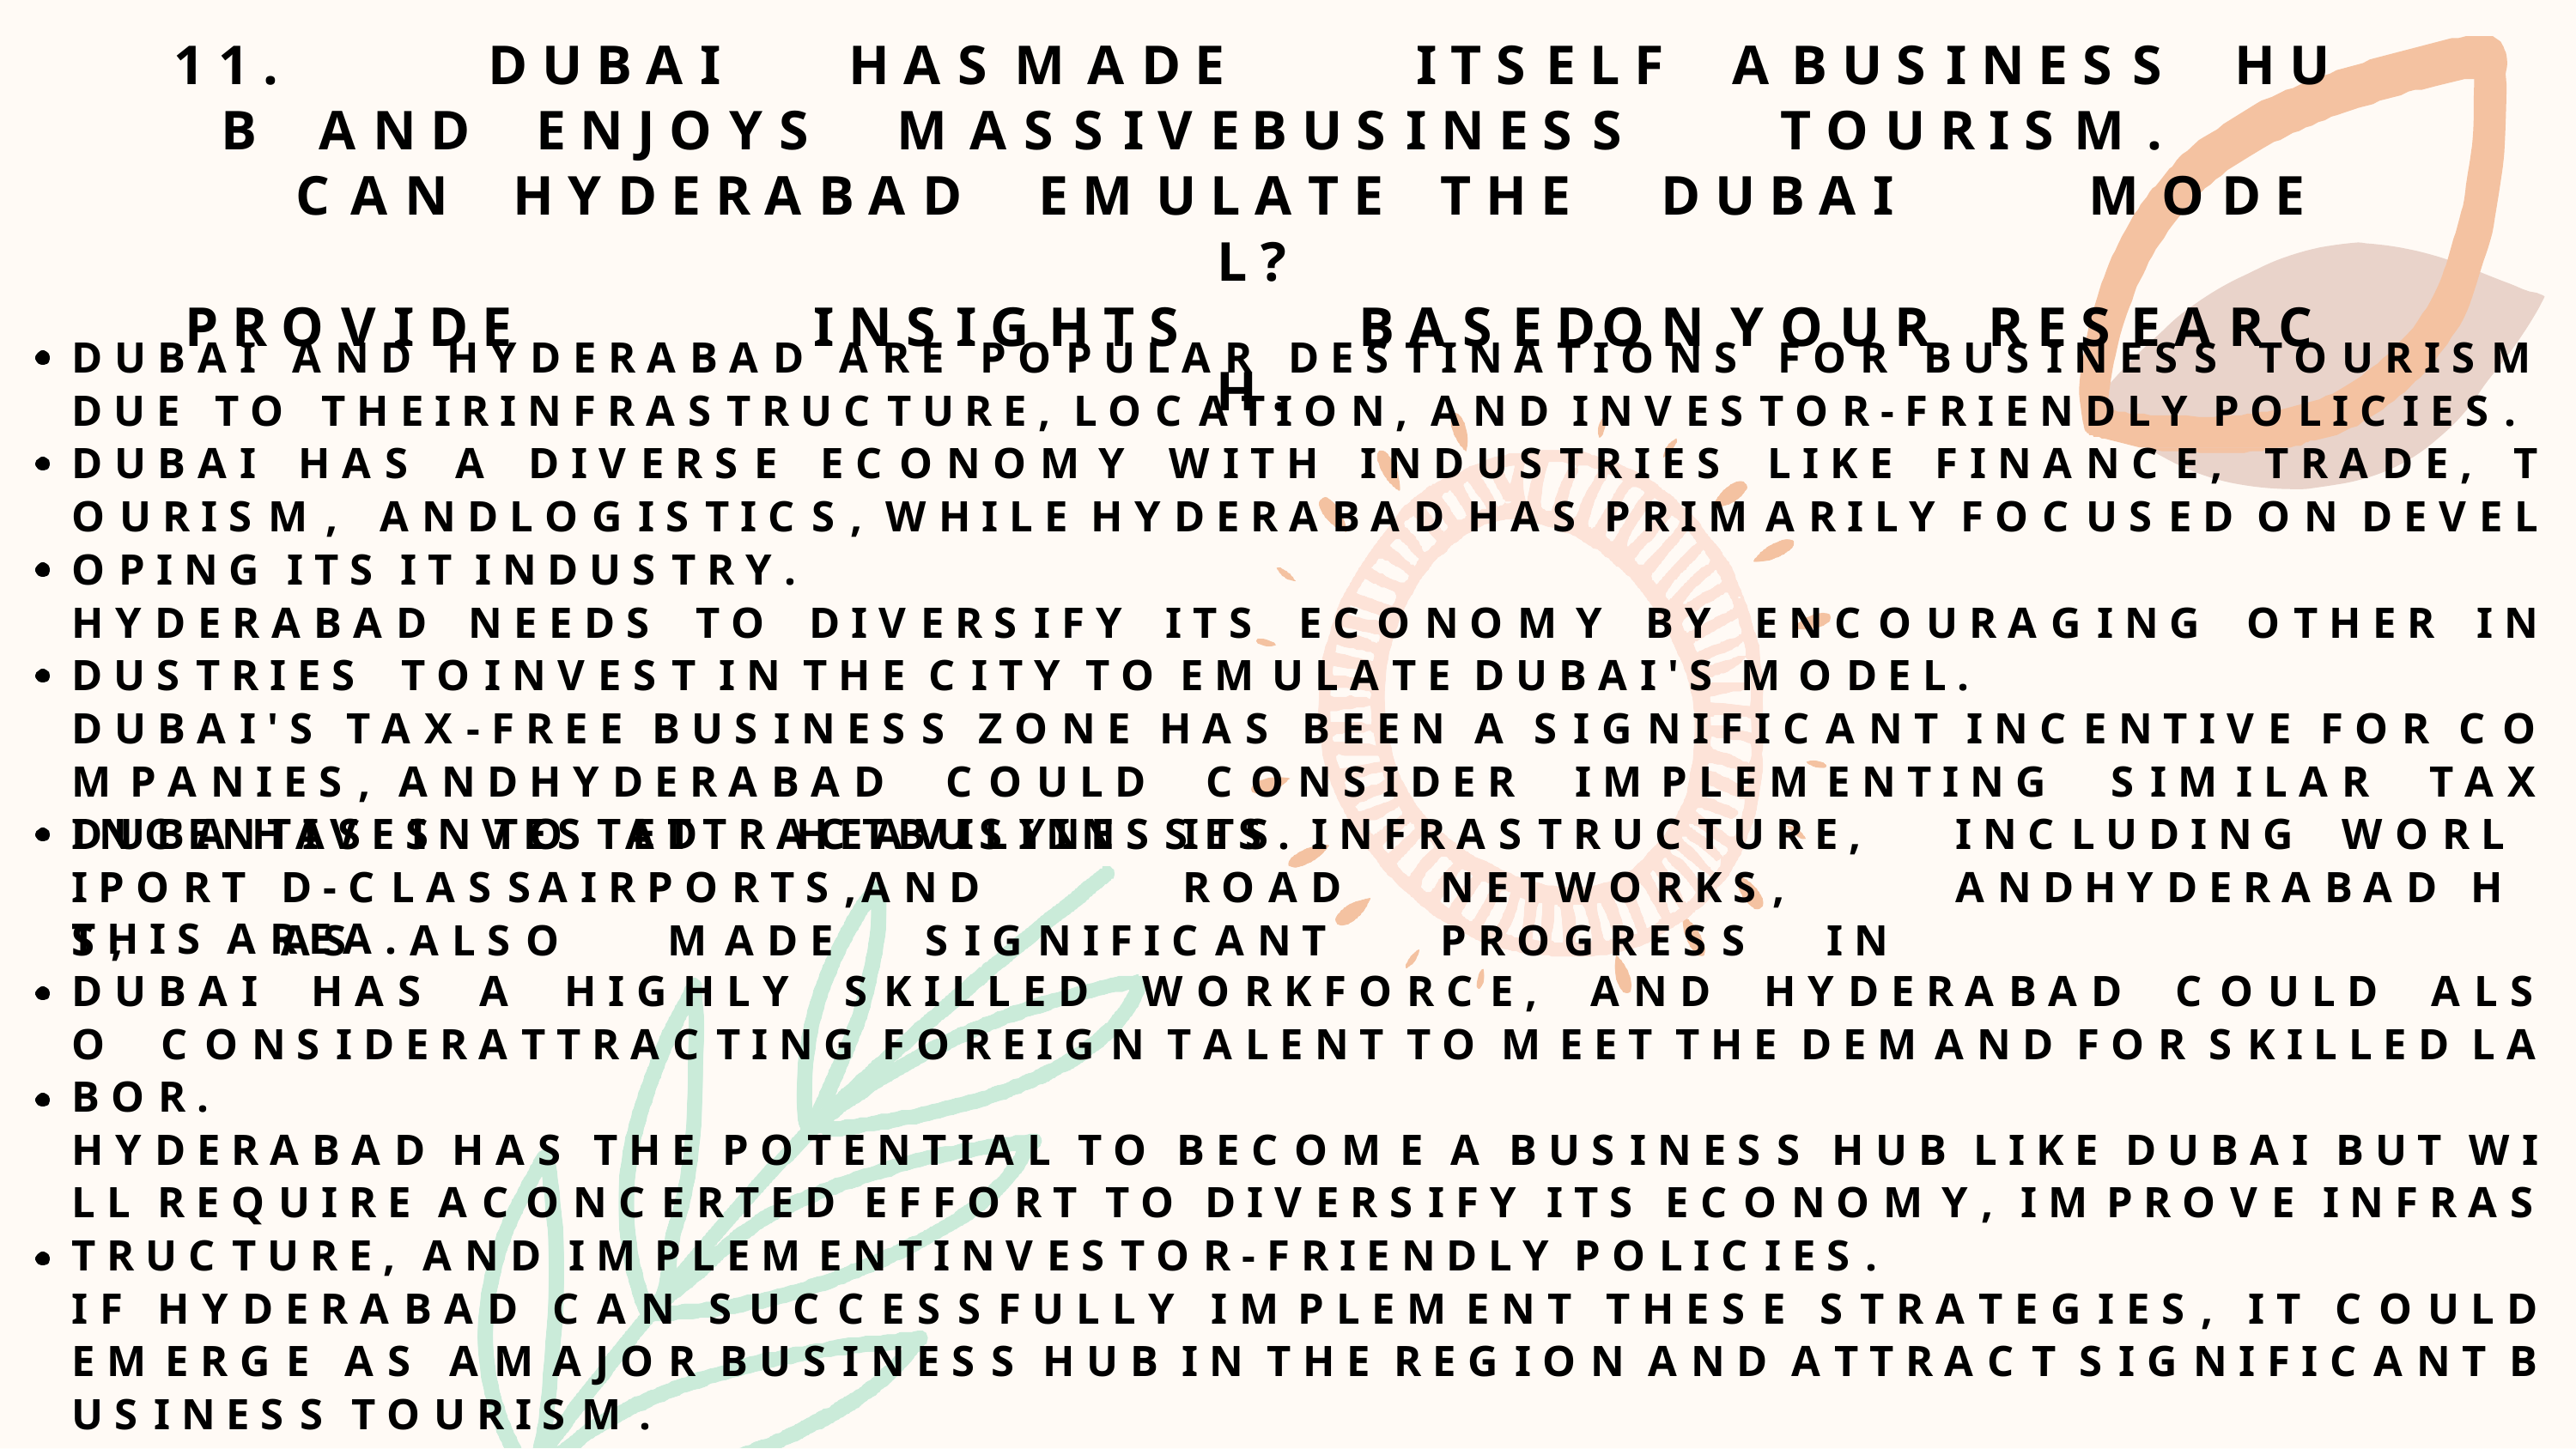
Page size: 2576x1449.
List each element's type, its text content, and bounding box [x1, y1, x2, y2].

picture [35, 456, 50, 470]
picture [1250, 413, 1832, 993]
picture [477, 866, 1148, 1448]
picture [35, 562, 50, 577]
picture [35, 1092, 50, 1106]
text_box T H I S A R E A . D U B A I H A S A H I G H L Y S K I L L E D W O R K F O R C E , A N D H Y D E R A B A D C O U L D A L S O C O N S I D E R A T T R A C T I N G F O R E I G N T A L E N T T O M E E T T H E D E M A N D F O R S K I L L E D L A B O R . H Y D E R A B A D H A S T H E P O T E N T I A L T O B E C O M E A B U S I N E S S H U B L I K E D U B A I B U T W I L L R E Q U I R E A C O N C E R T E D E F F O R T T O D I V E R S I F Y I T S E C O N O M Y , I M P R O V E I N F R A S T R U C T U R E , A N D I M P L E M E N T I N V E S T O R - F R I E N D L Y P O L I C I E S . I F H Y D E R A B A D C A N S U C C E S S F U L L Y I M P L E M E N T T H E S E S T R A T E G I E S , I T C O U L D E M E R G E A S A M A J O R B U S I N E S S H U B I N T H E R E G I O N A N D A T T R A C T S I G N I F I C A N T B U S I N E S S T O U R I S M . [1151, 909, 2540, 1439]
picture [35, 828, 50, 842]
text_box D U B A I P O R T S , [70, 803, 249, 909]
picture [35, 1252, 50, 1266]
title 1 1 . D U B A I H A S M A D E I T S E L F A B U S I N E S S H U B A N D E N J O Y S M A S S I V E B U S I N E S S T O U R I S M . C A N H Y D E R A B A D E M U L A T E T H E D U B A I M O D E L ? P R O V I D E I N S I G H T S B A S E D O N Y O U R R E S E A R C H . [161, 28, 2341, 326]
picture [35, 986, 50, 1001]
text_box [2079, 35, 2545, 490]
text_box H A S I N V E S T E D H E A V I L Y I N I T S I N F R A S T R U C T U R E , I N C L U D I N G W O R L D - C L A S S A I R P O R T S , A N D R O A D N E T W O R K S , A N D H Y D E R A B A D H A S A L S O M A D E S I G N I F I C A N T P R O G R E S S I N [250, 803, 1246, 909]
text_box T H I S A R E A . D U B A I H A S A H I G H L Y S K I L L E D W O R K F O R C E , A N D H Y D E R A B A D C O U L D A L S O C O N S I D E R A T T R A C T I N G F O R E I G N T A L E N T T O M E E T T H E D E M A N D F O R S K I L L E D L A B O R . H Y D E R A B A D H A S T H E P O T E N T I A L T O B E C O M E A B U S I N E S S H U B L I K E D U B A I B U T W I L L R E Q U I R E A C O N C E R T E D E F F O R T T O D I V E R S I F Y I T S E C O N O M Y , I M P R O V E I N F R A S T R U C T U R E , A N D I M P L E M E N T I N V E S T O R - F R I E N D L Y P O L I C I E S . I F H Y D E R A B A D C A N S U C C E S S F U L L Y I M P L E M E N T T H E S E S T R A T E G I E S , I T C O U L D E M E R G E A S A M A J O R B U S I N E S S H U B I N T H E R E G I O N A N D A T T R A C T S I G N I F I C A N T B U S I N E S S T O U R I S M . [70, 909, 472, 1439]
picture [35, 668, 50, 682]
picture [35, 350, 50, 365]
text_box H A S I N V E S T E D H E A V I L Y I N I T S I N F R A S T R U C T U R E , I N C L U D I N G W O R L D - C L A S S A I R P O R T S , A N D R O A D N E T W O R K S , A N D H Y D E R A B A D H A S A L S O M A D E S I G N I F I C A N T P R O G R E S S I N [1835, 803, 2540, 909]
text_box D U B A I A N D H Y D E R A B A D A R E P O P U L A R D E S T I N A T I O N S F O R B U S I N E S S T O U R I S M D U E T O T H E I R I N F R A S T R U C T U R E , L O C A T I O N , A N D I N V E S T O R - F R I E N D L Y P O L I C I E S . D U B A I H A S A D I V E R S E E C O N O M Y W I T H I N D U S T R I E S L I K E F I N A N C E , T R A D E , T O U R I S M , A N D L O G I S T I C S , W H I L E H Y D E R A B A D H A S P R I M A R I L Y F O C U S E D O N D E V E L O P I N G I T S I T I N D U S T R Y . H Y D E R A B A D N E E D S T O D I V E R S I F Y I T S E C O N O M Y B Y E N C O U R A G I N G O T H E R I N D U S T R I E S T O I N V E S T I N T H E C I T Y T O E M U L A T E D U B A I ' S M O D E L . D U B A I ' S T A X - F R E E B U S I N E S S Z O N E H A S B E E N A S I G N I F I C A N T I N C E N T I V E F O R C O M P A N I E S , A N D H Y D E R A B A D C O U L D C O N S I D E R I M P L E M E N T I N G S I M I L A R T A X I N C E N T I V E S T O A T T R A C T B U S I N E S S E S . [70, 326, 2540, 858]
